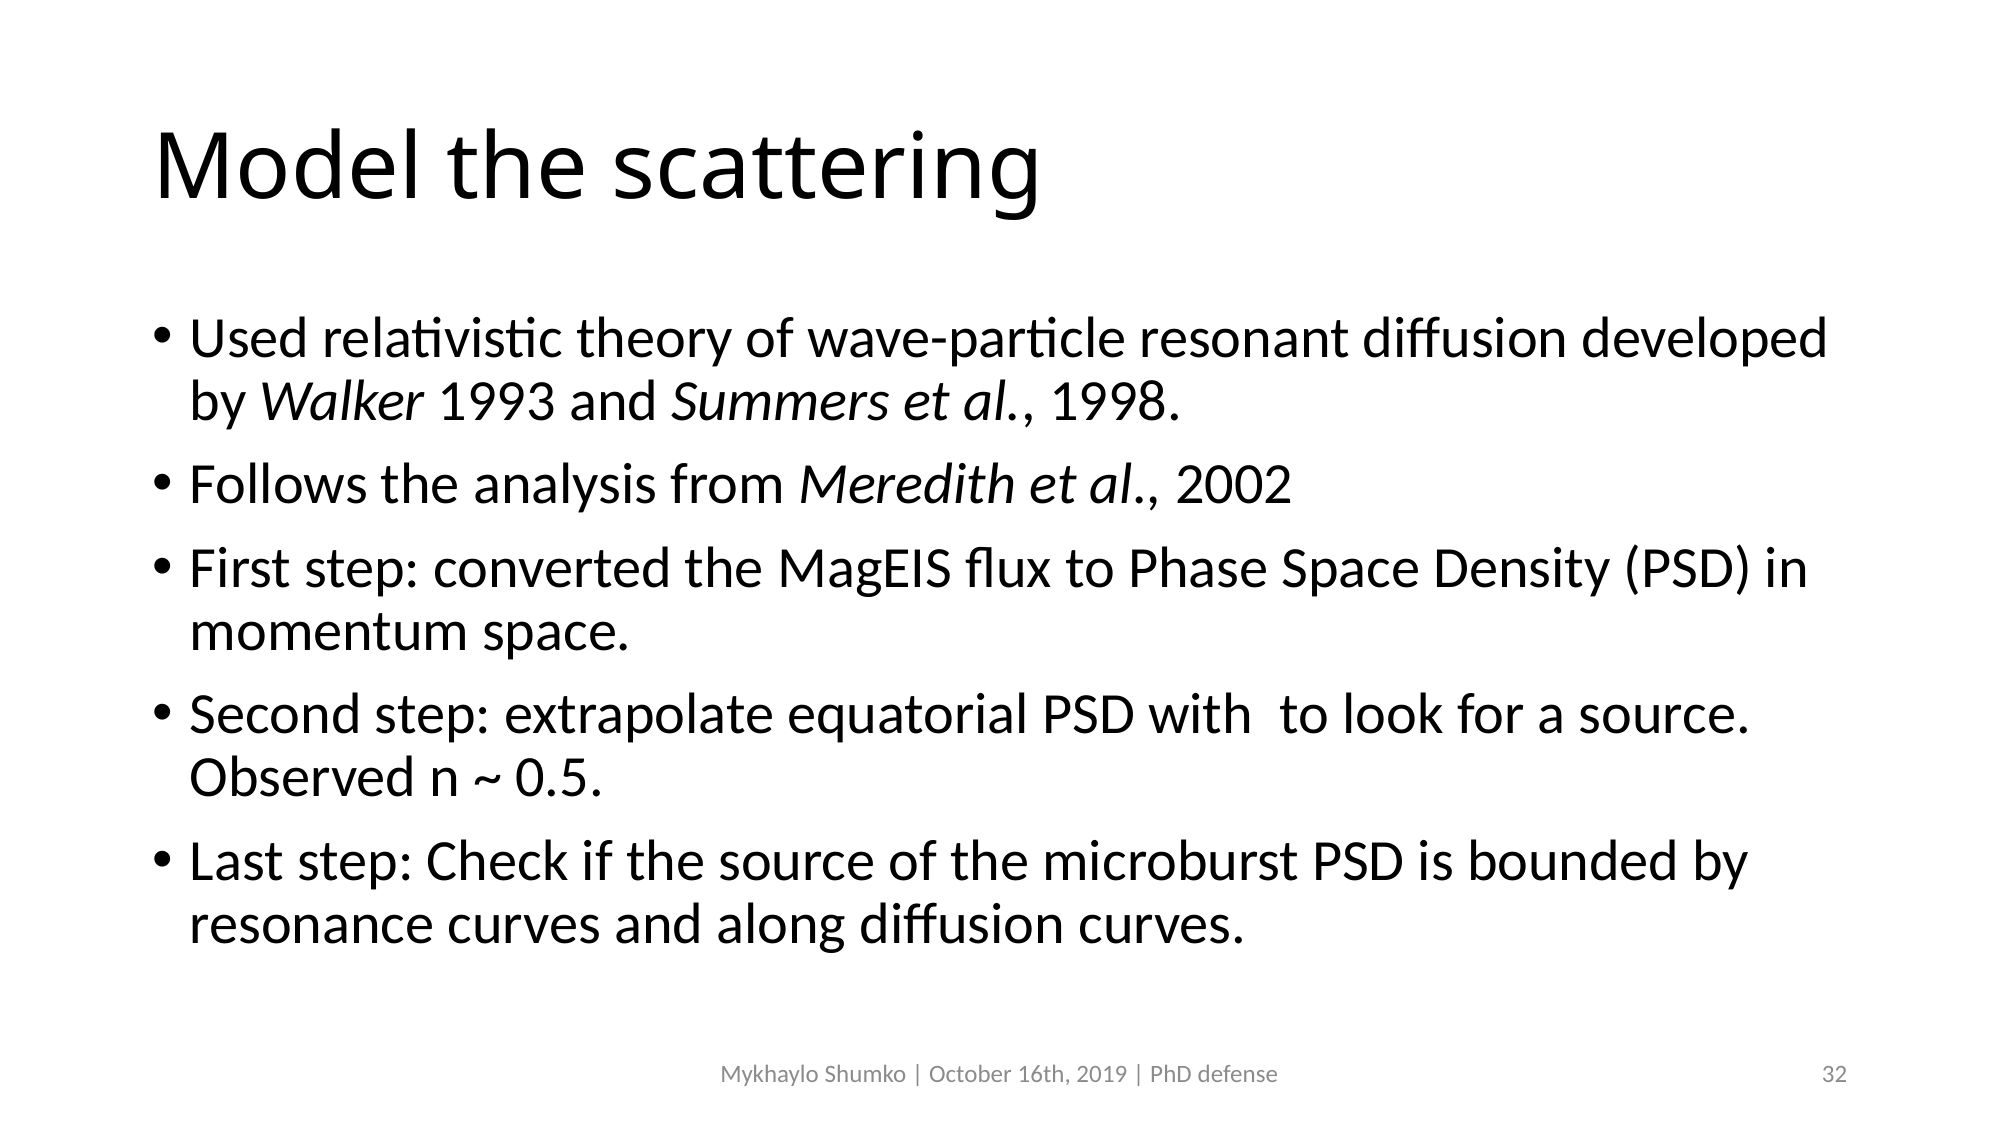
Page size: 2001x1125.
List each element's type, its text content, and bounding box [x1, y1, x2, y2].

footer Mykhaylo Shumko | October 16th, 2019 | PhD defense [662, 1042, 1338, 1103]
title Model the scattering [137, 59, 1863, 278]
slide_number 32 [1412, 1042, 1863, 1103]
